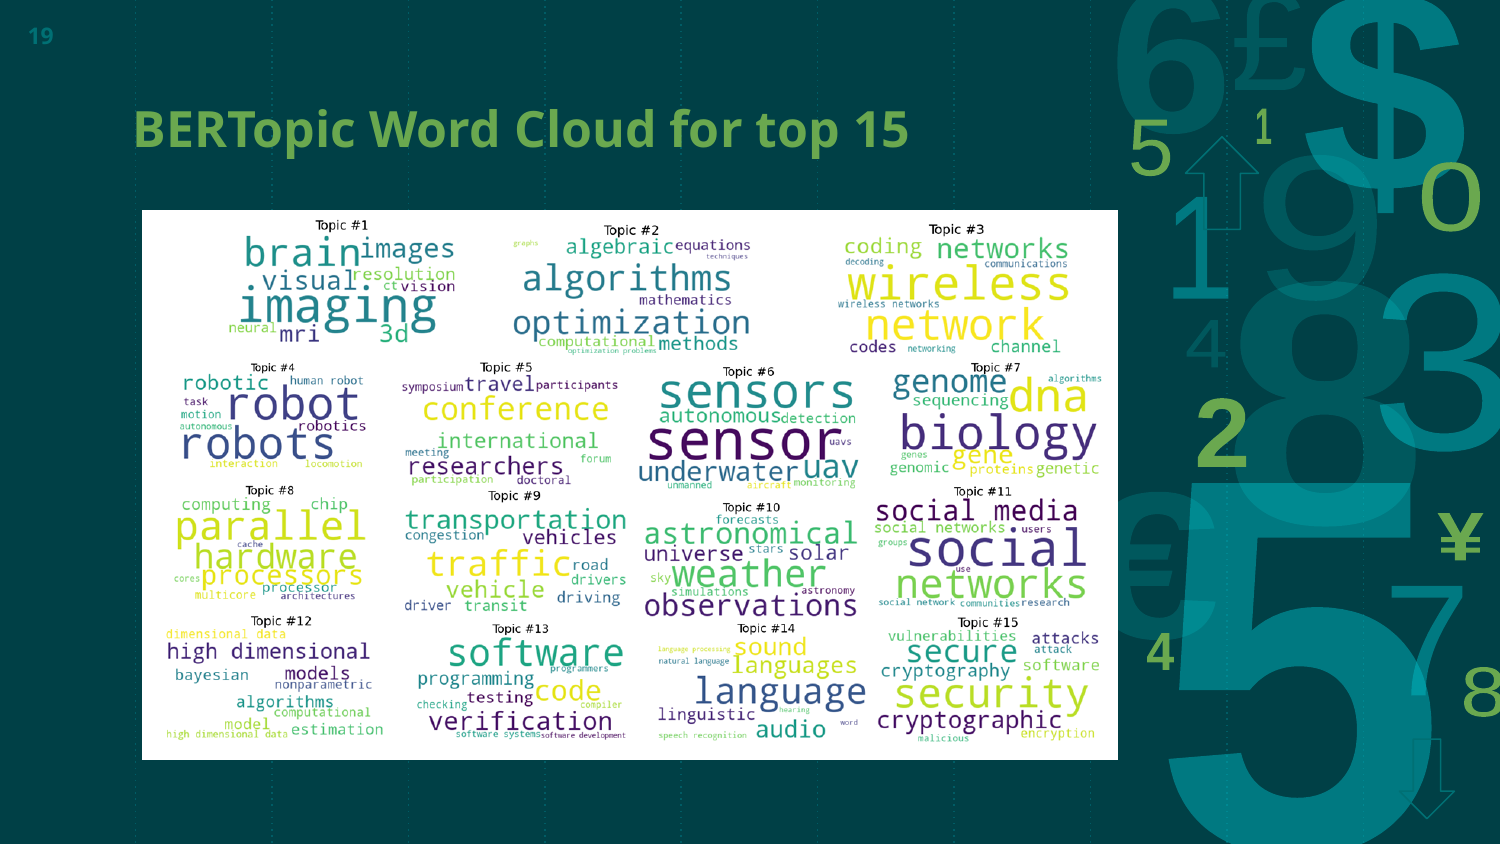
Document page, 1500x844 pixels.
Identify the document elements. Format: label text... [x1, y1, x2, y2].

slide_number ‹#› [12, 6, 103, 66]
picture [141, 210, 1118, 760]
title BERTopic Word Cloud for top 15 [117, 57, 1089, 173]
